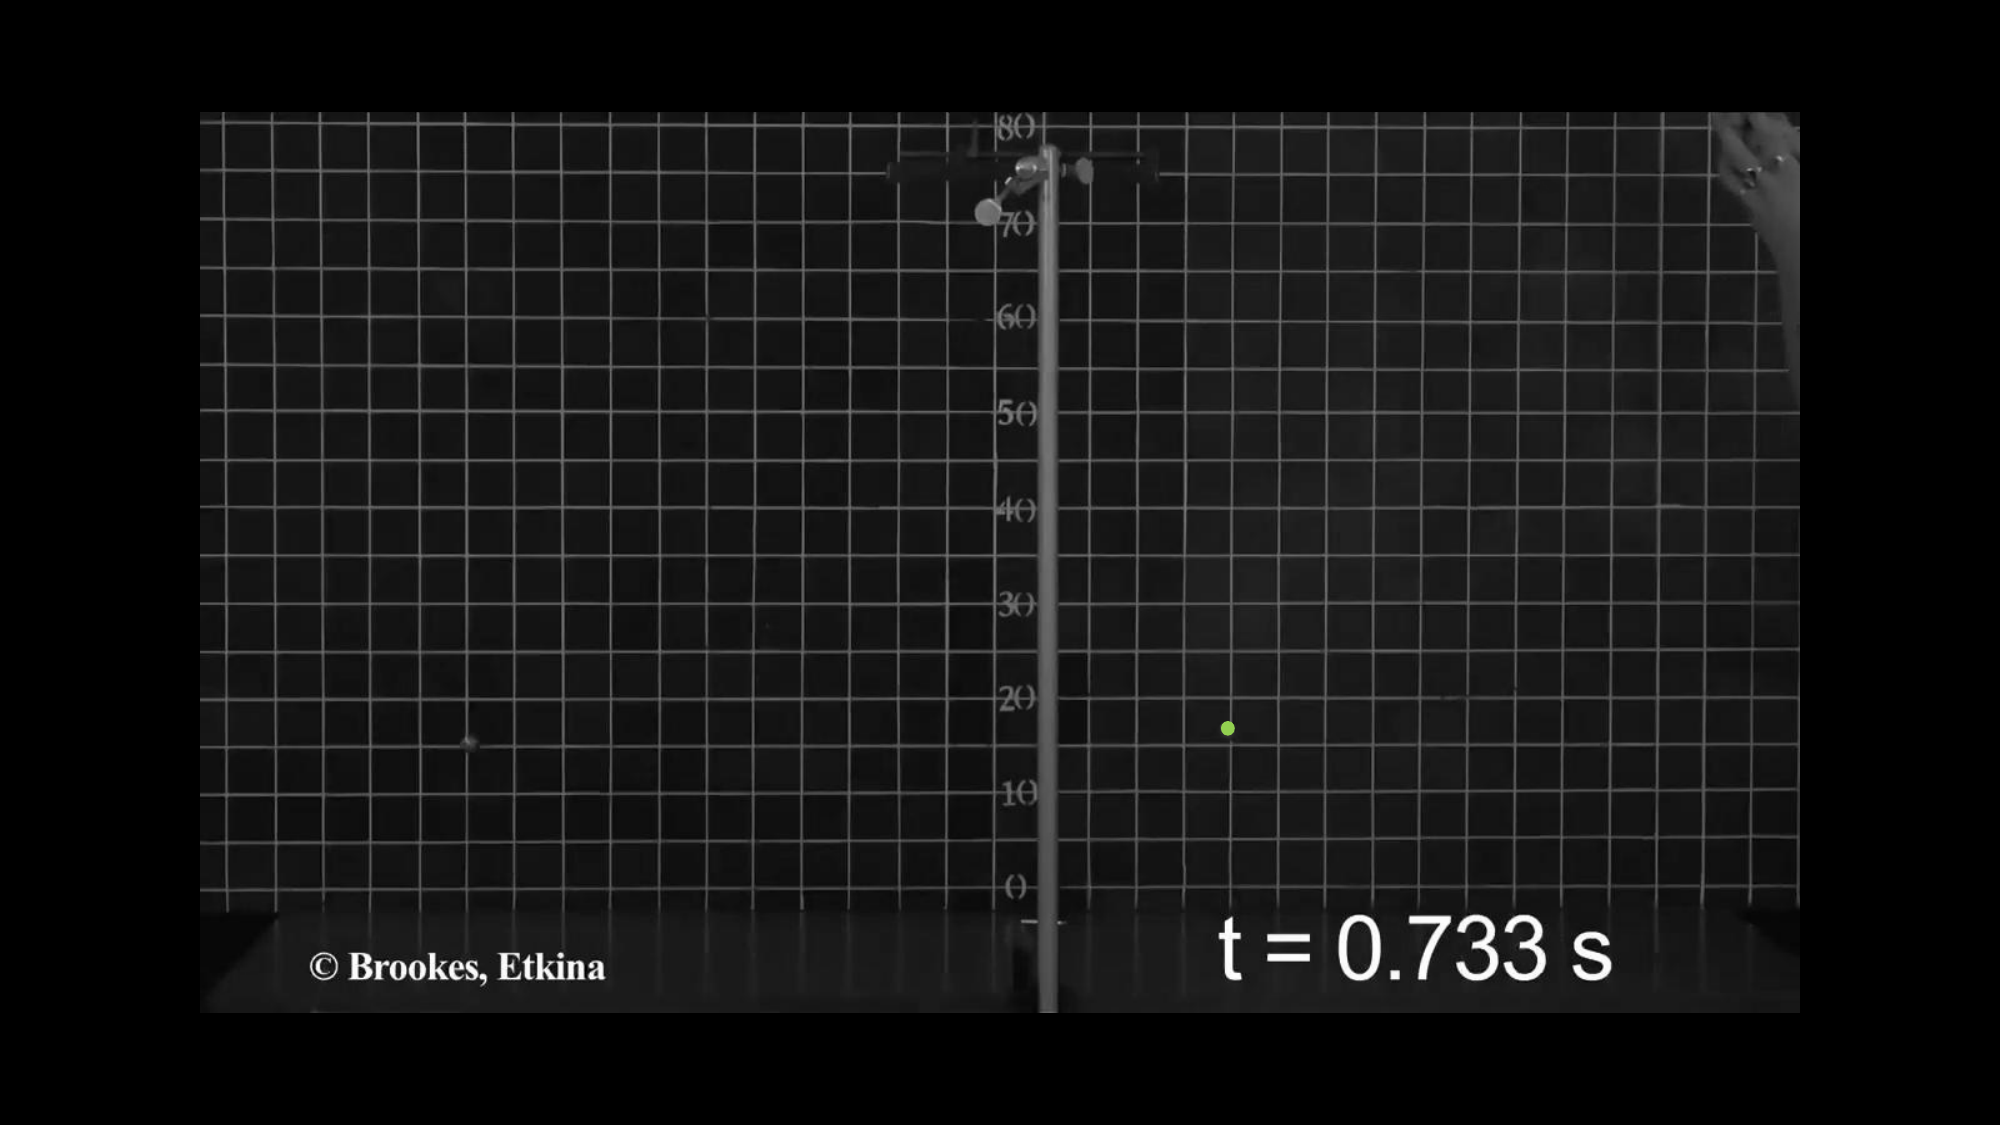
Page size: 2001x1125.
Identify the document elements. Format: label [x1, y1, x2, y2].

picture [199, 112, 1800, 1013]
